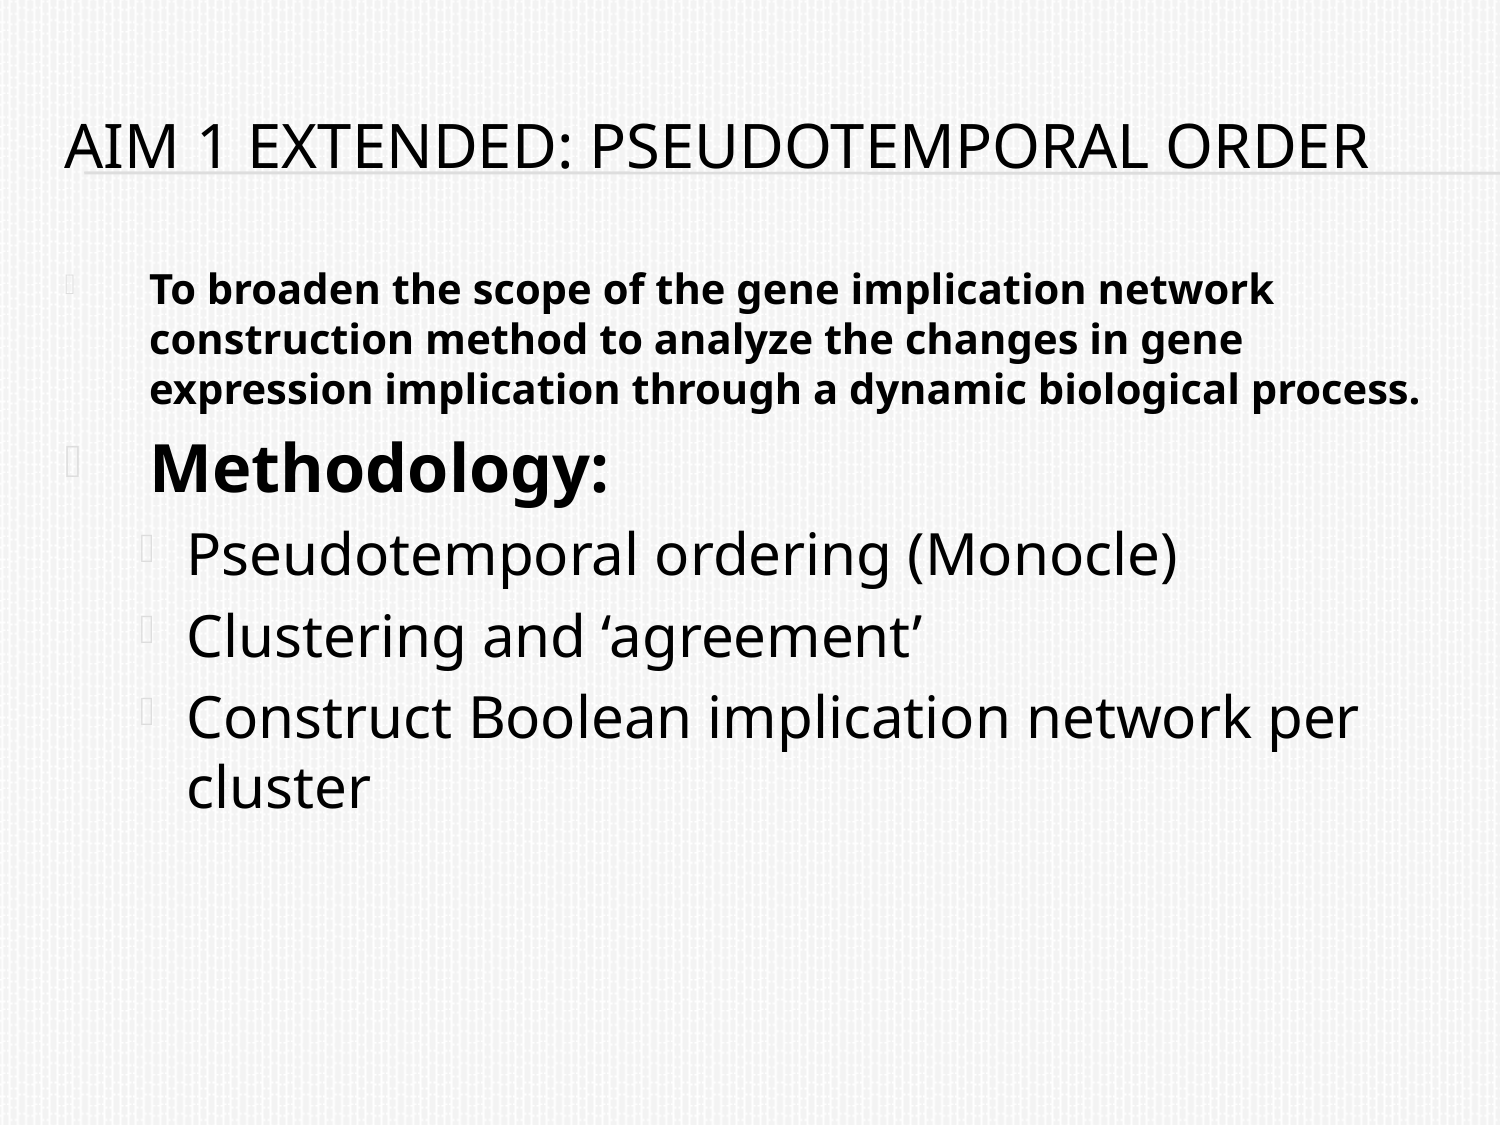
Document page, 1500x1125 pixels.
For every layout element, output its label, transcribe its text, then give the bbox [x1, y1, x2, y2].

title AIM 1 Extended: Pseudotemporal order [50, 75, 1475, 213]
list To broaden the scope of the gene implication network construction method to analyze the changes in gene expression implication through a dynamic biological process. Methodology: Pseudotemporal ordering (Monocle) Clustering and ‘agreement’ Construct Boolean implication network per cluster [50, 254, 1475, 998]
